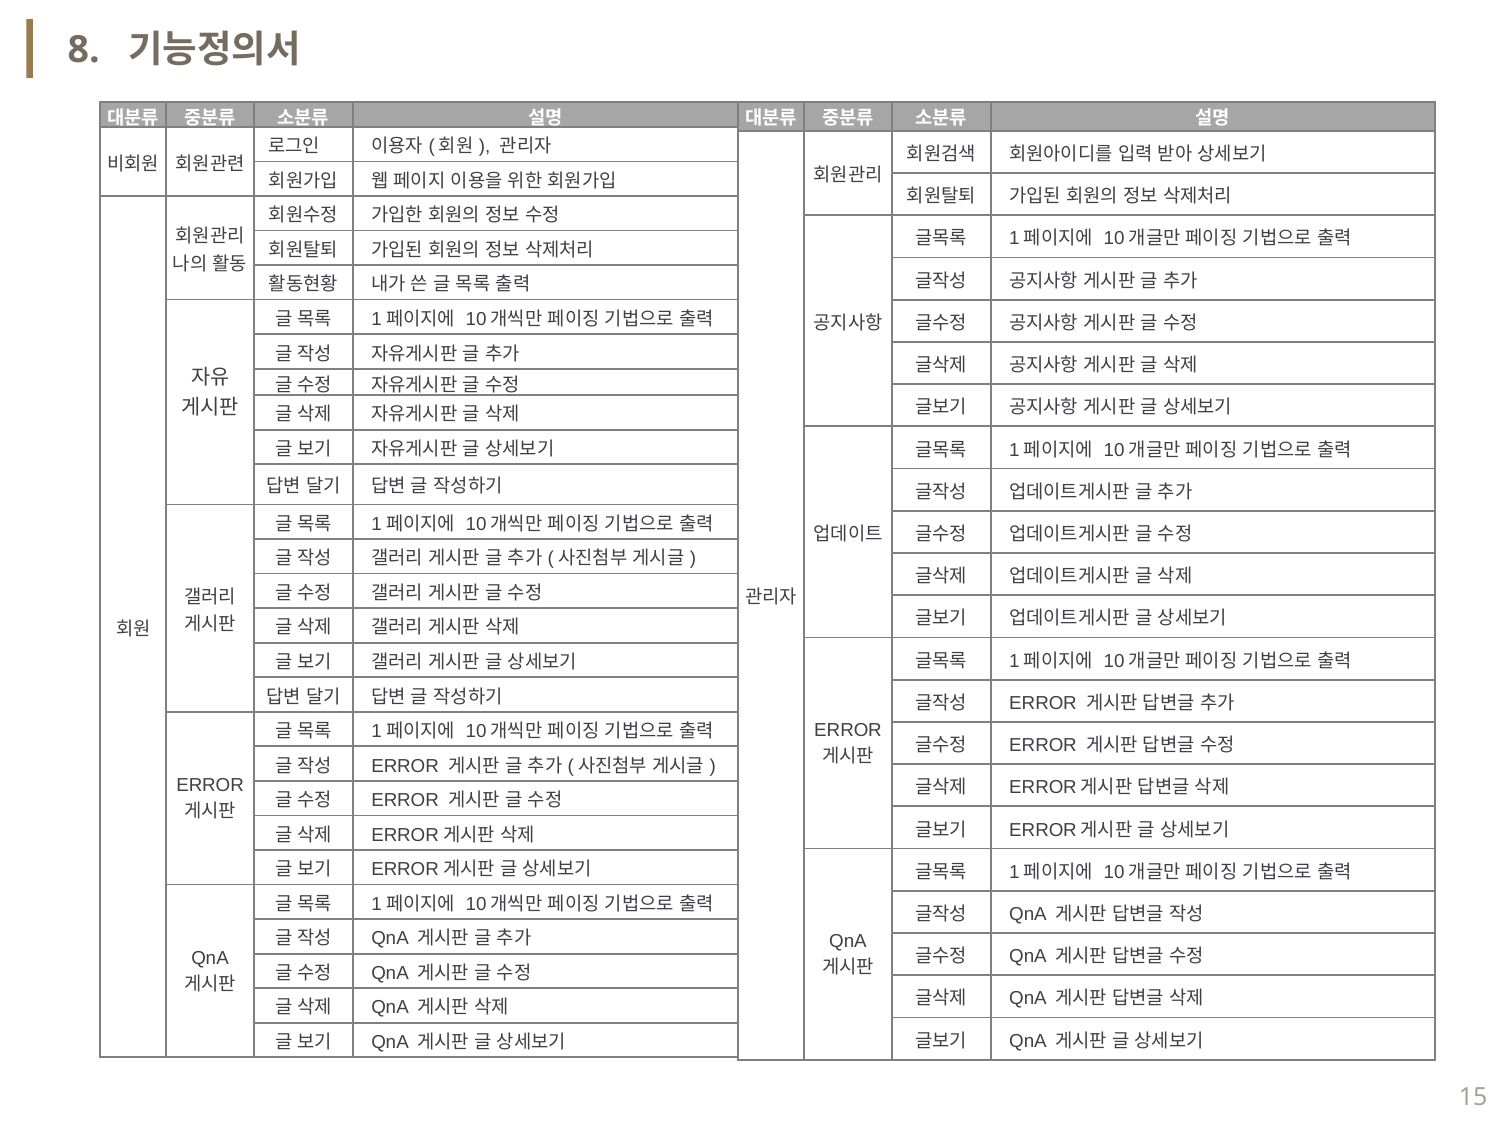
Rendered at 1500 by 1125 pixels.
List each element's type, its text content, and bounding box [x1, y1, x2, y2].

table_cell 자유게시판 글 추가 [354, 335, 737, 368]
table_cell 글작성 [893, 681, 990, 721]
table_cell ERROR게시판 글 상세보기 [992, 807, 1434, 848]
table_cell 1페이지에 10개씩만 페이징 기법으로 출력 [354, 713, 737, 745]
table_cell ERROR 게시판 답변글 추가 [992, 681, 1434, 721]
table_cell 회원관리 [805, 132, 891, 214]
table_cell QnA 게시판 답변글 수정 [992, 934, 1434, 974]
table_cell 글목록 [893, 638, 990, 679]
table_cell 회원아이디를 입력 받아 상세보기 [992, 132, 1434, 172]
table_cell 글 수정 [255, 782, 352, 815]
table_cell 글 삭제 [255, 989, 352, 1022]
table_cell 자유 게시판 [167, 300, 253, 504]
table_cell QnA 게시판 삭제 [354, 989, 737, 1022]
slide_number 15 [1152, 1067, 1500, 1125]
table_cell ERROR게시판 글 상세보기 [354, 851, 737, 884]
table_header 소분류 [893, 103, 990, 130]
table_cell 업데이트게시판 글 상세보기 [992, 596, 1434, 637]
table_cell 회원탈퇴 [255, 231, 352, 264]
table_cell 글 삭제 [255, 396, 352, 429]
table_cell 회원관련 [167, 128, 253, 195]
table_cell 비회원 [101, 128, 165, 195]
table_cell 갤러리 게시판 [167, 505, 253, 711]
table_cell 1페이지에 10개글만 페이징 기법으로 출력 [992, 216, 1434, 257]
table_cell 업데이트게시판 글 삭제 [992, 554, 1434, 594]
table_cell 글 작성 [255, 540, 352, 573]
table_cell 회원관리 나의 활동 [167, 197, 253, 299]
table_cell 업데이트 [805, 427, 891, 637]
table_cell 1페이지에 10개글만 페이징 기법으로 출력 [992, 427, 1434, 468]
table_cell 웹 페이지 이용을 위한 회원가입 [354, 162, 737, 195]
table_cell 1페이지에 10개씩만 페이징 기법으로 출력 [354, 300, 737, 333]
table_cell 글보기 [893, 1018, 990, 1059]
table_cell 글 작성 [255, 920, 352, 953]
table_cell 로그인 [255, 128, 352, 161]
table_cell 공지사항 게시판 글 삭제 [992, 343, 1434, 383]
table_cell 글 수정 [255, 370, 352, 394]
table_header 대분류 [739, 103, 803, 130]
table_cell 업데이트게시판 글 수정 [992, 512, 1434, 552]
table_cell 글삭제 [893, 554, 990, 594]
table_cell 공지사항 게시판 글 추가 [992, 258, 1434, 299]
table_cell 1페이지에 10개글만 페이징 기법으로 출력 [992, 849, 1434, 890]
table_cell 글목록 [893, 849, 990, 890]
table_cell 글 목록 [255, 885, 352, 918]
table_cell 글 보기 [255, 851, 352, 884]
table_cell 글목록 [893, 427, 990, 468]
table_cell 글 삭제 [255, 816, 352, 849]
table_cell 글작성 [893, 892, 990, 932]
table_cell 공지사항 게시판 글 수정 [992, 301, 1434, 341]
table_cell 가입된 회원의 정보 삭제처리 [992, 174, 1434, 214]
table_header 중분류 [805, 103, 891, 130]
table_cell 글수정 [893, 934, 990, 974]
table_cell QnA 게시판 답변글 작성 [992, 892, 1434, 932]
table_cell 글 목록 [255, 300, 352, 333]
table_cell 글작성 [893, 258, 990, 299]
table_cell 1페이지에 10개글만 페이징 기법으로 출력 [992, 638, 1434, 679]
table_cell 답변 달기 [255, 678, 352, 711]
table_cell 업데이트게시판 글 추가 [992, 469, 1434, 510]
table_cell 글수정 [893, 512, 990, 552]
table_cell ERROR 게시판 [167, 713, 253, 884]
table_cell 회원 [101, 197, 165, 1056]
table_cell ERROR게시판 답변글 삭제 [992, 765, 1434, 805]
table_cell QnA 게시판 [805, 849, 891, 1059]
table_cell QnA 게시판 글 추가 [354, 920, 737, 953]
table_header 설명 [992, 103, 1434, 130]
table_cell 글삭제 [893, 976, 990, 1017]
table_cell 글 보기 [255, 1024, 352, 1056]
table_cell 갤러리 게시판 글 추가(사진첨부 게시글) [354, 540, 737, 573]
table_cell ERROR게시판 삭제 [354, 816, 737, 849]
table_cell QnA 게시판 답변글 삭제 [992, 976, 1434, 1017]
table_header 대분류 [101, 103, 165, 126]
table_cell 가입된 회원의 정보 삭제처리 [354, 231, 737, 264]
table_cell 글 목록 [255, 713, 352, 745]
table_cell 회원탈퇴 [893, 174, 990, 214]
table_cell 내가 쓴 글 목록 출력 [354, 266, 737, 299]
table_cell 자유게시판 글 수정 [354, 370, 737, 394]
table_cell ERROR 게시판 답변글 수정 [992, 723, 1434, 763]
table_cell 글작성 [893, 469, 990, 510]
table_cell QnA 게시판 글 수정 [354, 955, 737, 987]
table_cell 1페이지에 10개씩만 페이징 기법으로 출력 [354, 885, 737, 918]
table_cell 글 수정 [255, 574, 352, 607]
table_cell 이용자(회원), 관리자 [354, 128, 737, 161]
table_cell ERROR 게시판 글 수정 [354, 782, 737, 815]
table_cell 공지사항 [805, 216, 891, 425]
table_cell 회원가입 [255, 162, 352, 195]
table_cell 갤러리 게시판 글 상세보기 [354, 644, 737, 676]
table_cell 글 작성 [255, 747, 352, 780]
table_cell 글수정 [893, 723, 990, 763]
table_cell 글목록 [893, 216, 990, 257]
table_cell 답변 글 작성하기 [354, 678, 737, 711]
table_cell 글 보기 [255, 431, 352, 463]
table_cell 관리자 [739, 132, 803, 1059]
table_cell 가입한 회원의 정보 수정 [354, 197, 737, 230]
table_cell 활동현황 [255, 266, 352, 299]
table_cell 글 목록 [255, 505, 352, 538]
table_cell 글수정 [893, 301, 990, 341]
table_cell 글보기 [893, 807, 990, 848]
table_cell 1페이지에 10개씩만 페이징 기법으로 출력 [354, 505, 737, 538]
table_cell ERROR 게시판 글 추가(사진첨부 게시글) [354, 747, 737, 780]
table_cell 답변 글 작성하기 [354, 465, 737, 504]
table_cell 글 보기 [255, 644, 352, 676]
table_cell QnA 게시판 글 상세보기 [354, 1024, 737, 1056]
table_header 소분류 [255, 103, 352, 126]
table_cell 공지사항 게시판 글 상세보기 [992, 385, 1434, 425]
table_cell 글 삭제 [255, 609, 352, 642]
table_cell 갤러리 게시판 글 수정 [354, 574, 737, 607]
table_cell 답변 달기 [255, 465, 352, 504]
table_cell 글삭제 [893, 343, 990, 383]
table_cell 자유게시판 글 삭제 [354, 396, 737, 429]
table_cell 자유게시판 글 상세보기 [354, 431, 737, 463]
table_cell 글삭제 [893, 765, 990, 805]
text_box 8. 기능정의서 [53, 17, 535, 78]
table_cell 글 작성 [255, 335, 352, 368]
table_cell ERROR 게시판 [805, 638, 891, 848]
table_cell 회원수정 [255, 197, 352, 230]
table_header 설명 [354, 103, 737, 126]
table_cell 글 수정 [255, 955, 352, 987]
table_cell 글보기 [893, 385, 990, 425]
table_header 중분류 [167, 103, 253, 126]
table_cell QnA 게시판 [167, 885, 253, 1056]
table_cell 글보기 [893, 596, 990, 637]
table_cell 회원검색 [893, 132, 990, 172]
table_cell QnA 게시판 글 상세보기 [992, 1018, 1434, 1059]
table_cell 갤러리 게시판 삭제 [354, 609, 737, 642]
